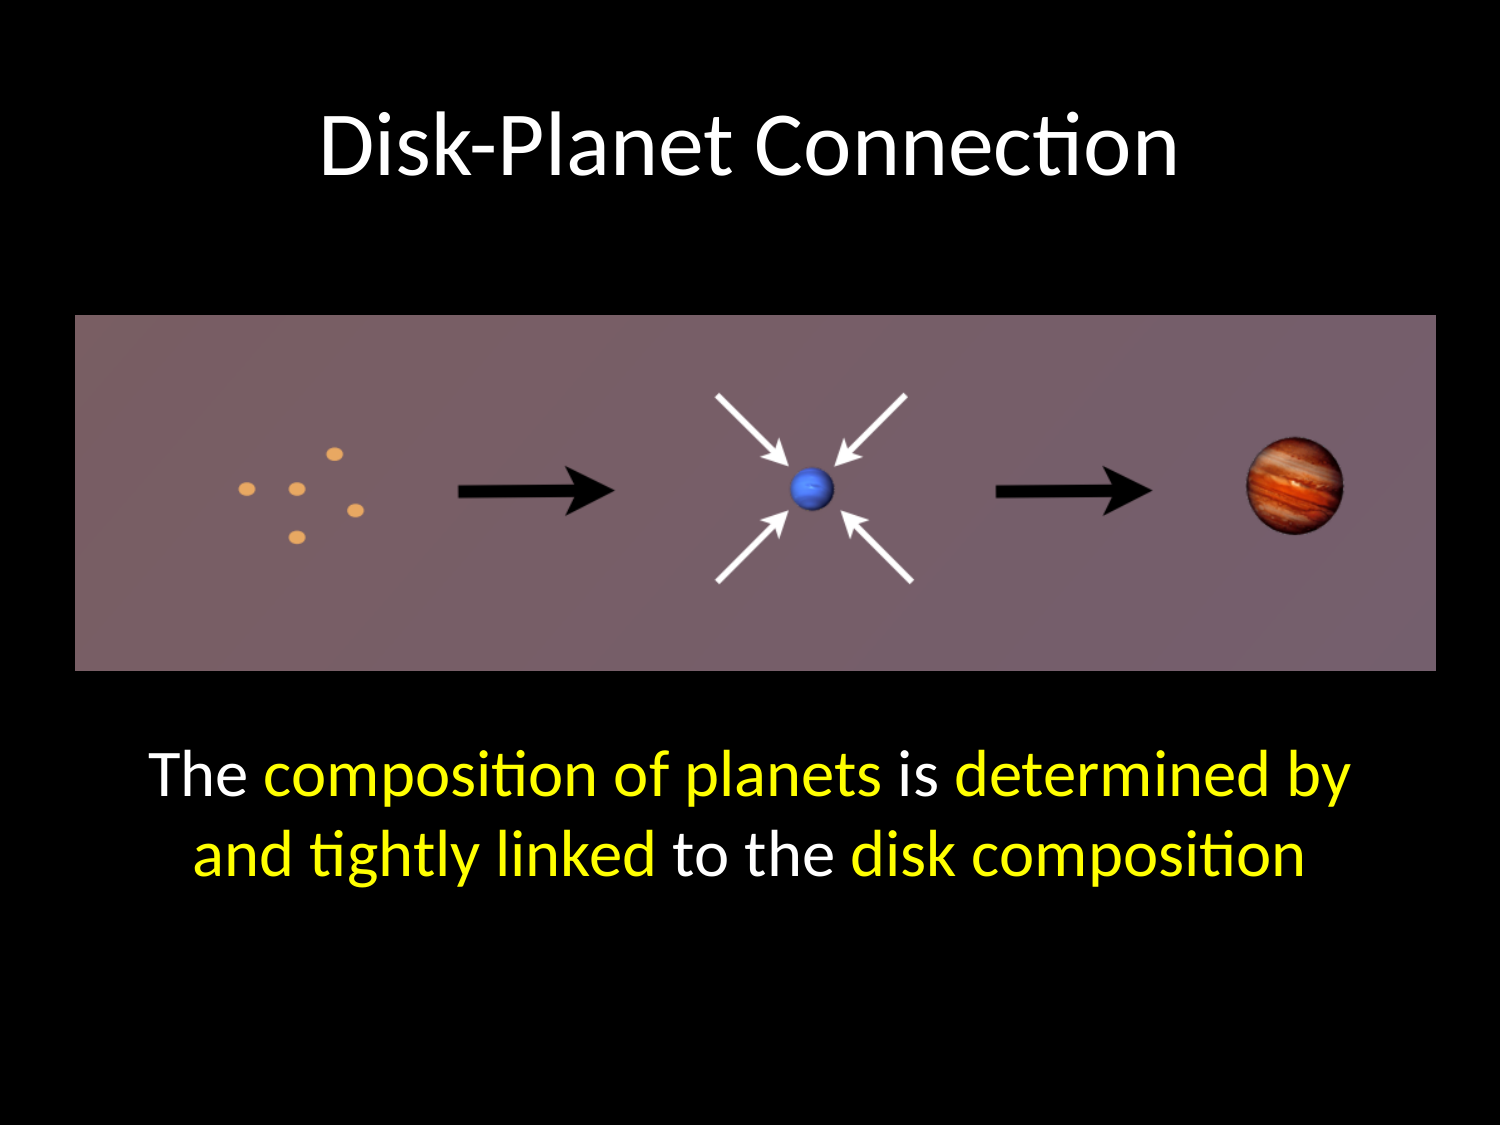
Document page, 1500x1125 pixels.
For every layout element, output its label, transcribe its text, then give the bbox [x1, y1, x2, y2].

title Disk-Planet Connection [75, 45, 1425, 233]
list The composition of planets is determined by and tightly linked to the disk composition [75, 722, 1425, 1005]
picture [74, 315, 1437, 671]
